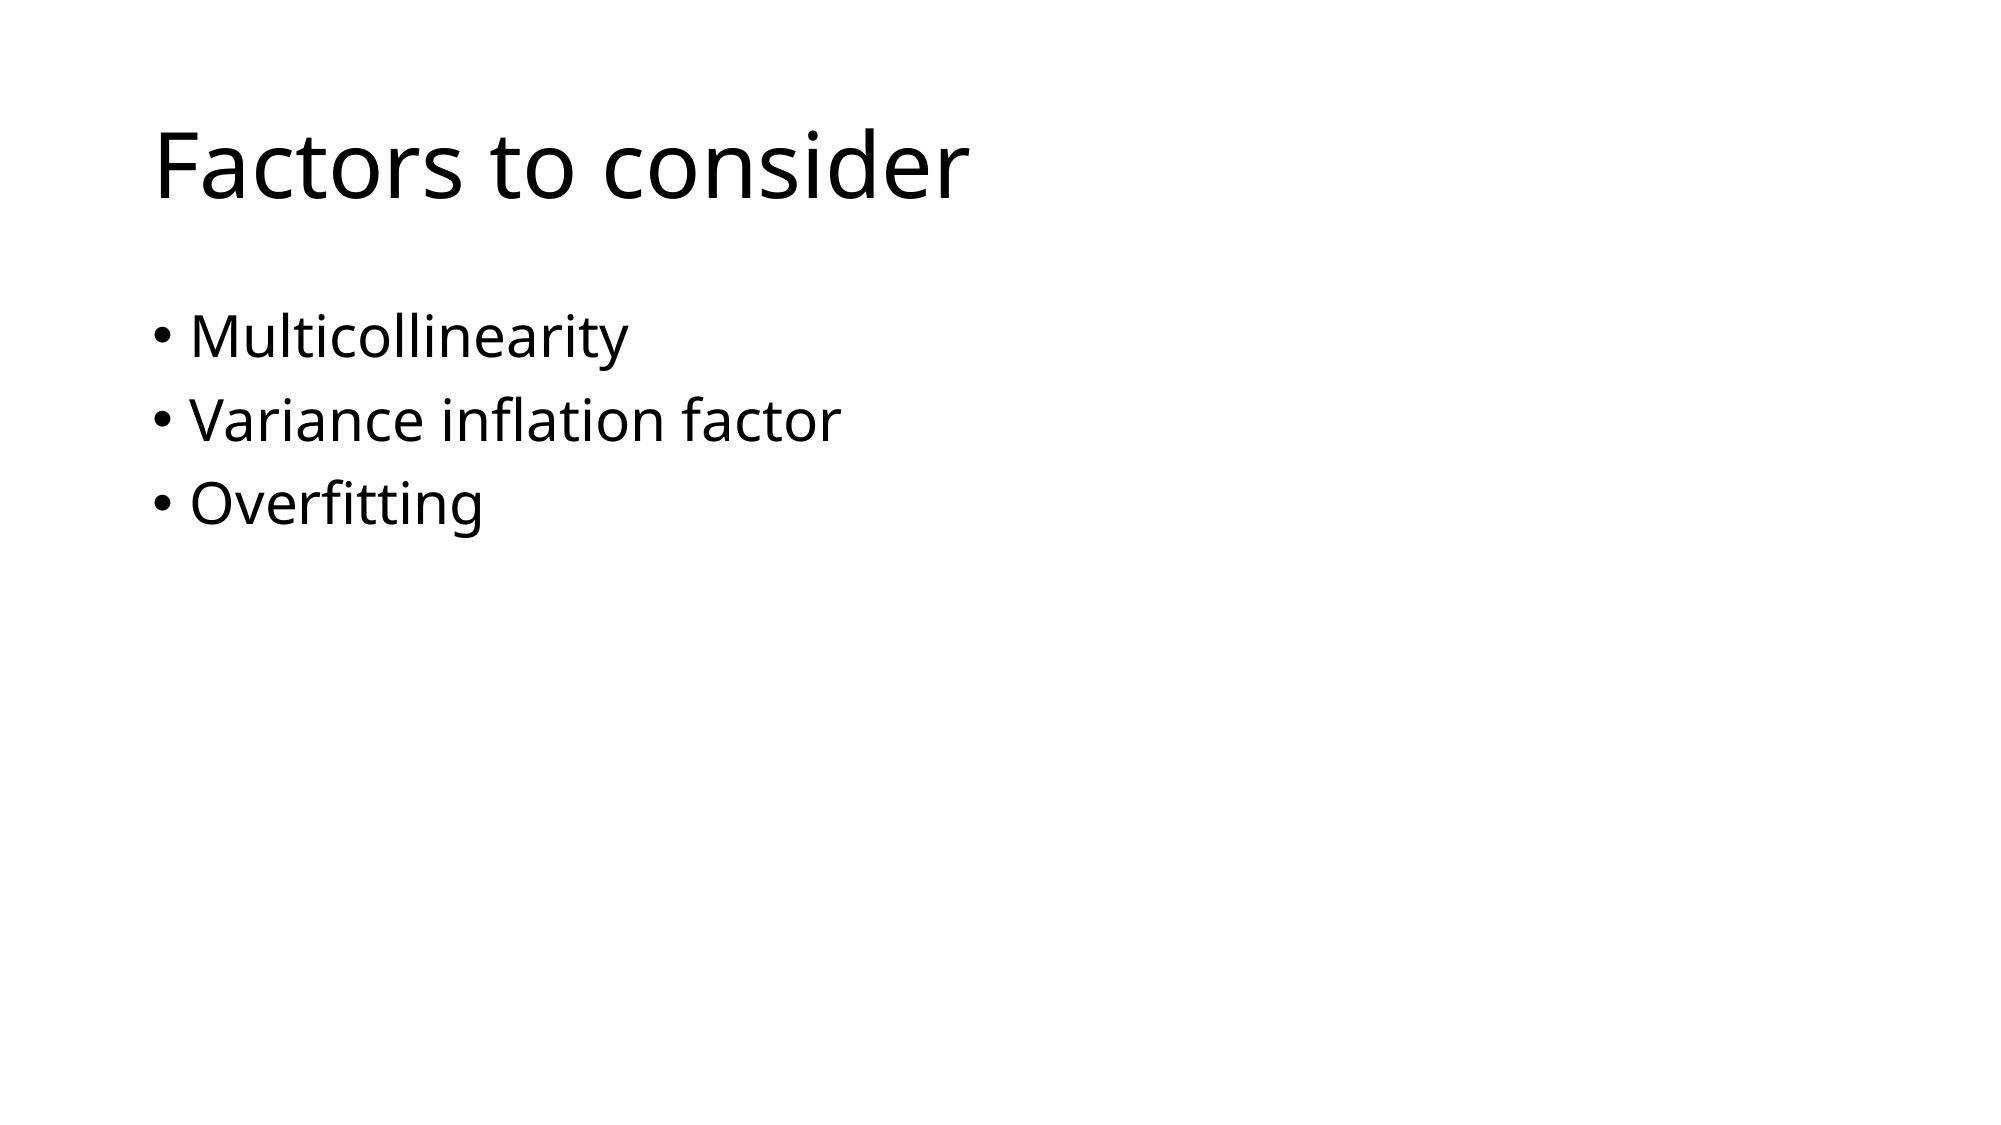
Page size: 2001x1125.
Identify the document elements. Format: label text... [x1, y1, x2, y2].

list Multicollinearity Variance inflation factor Overfitting [137, 299, 1863, 1014]
title Factors to consider [137, 59, 1863, 278]
